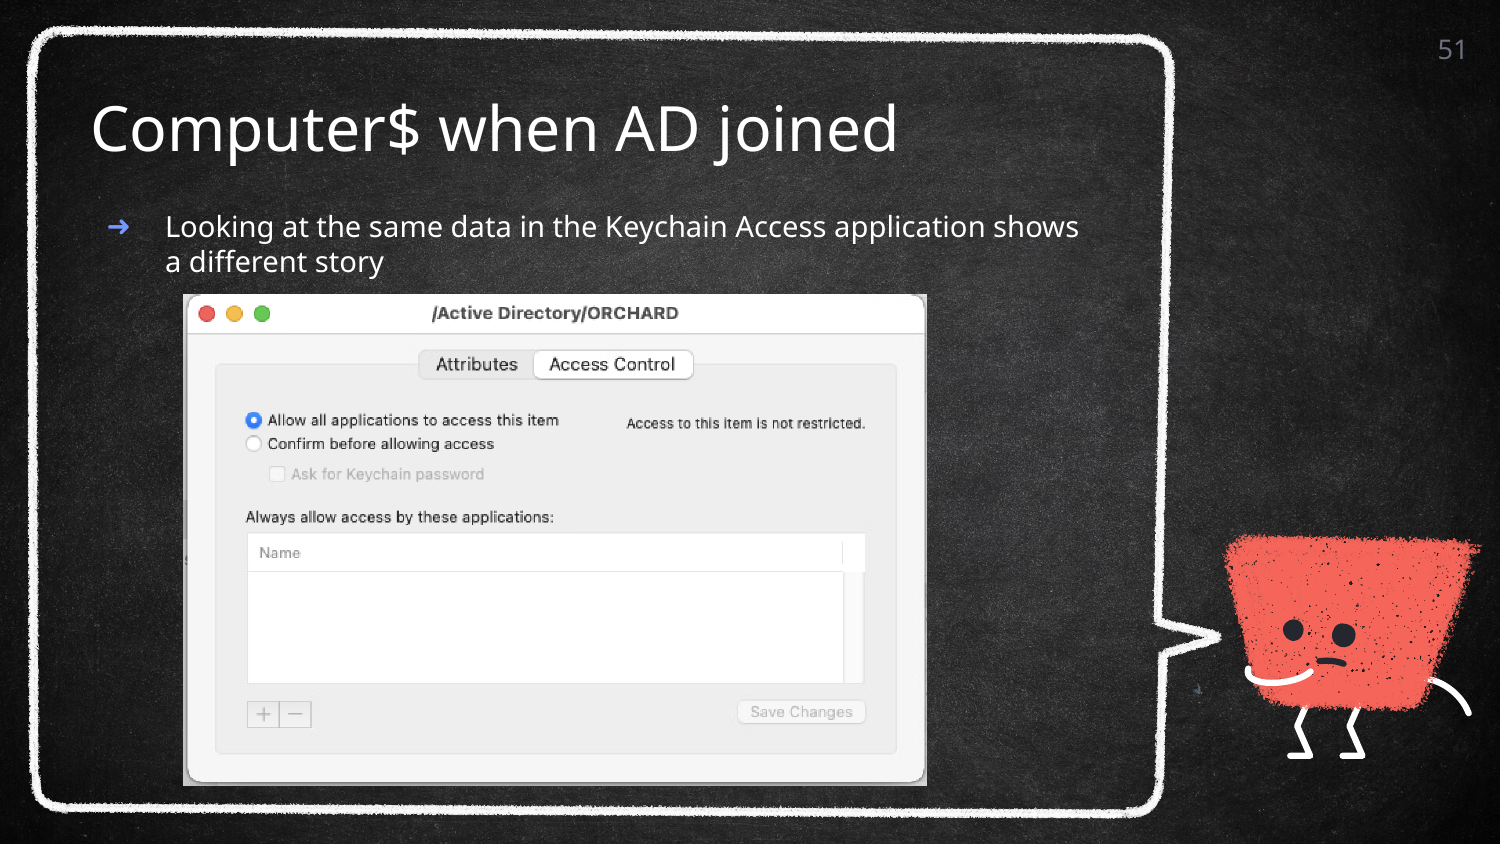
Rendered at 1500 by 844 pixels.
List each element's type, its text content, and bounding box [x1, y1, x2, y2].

title Computer$ when AD joined [89, 97, 1102, 163]
slide_number 51 [1378, 32, 1469, 98]
picture [0, 0, 1500, 844]
text_box Looking at the same data in the Keychain Access application shows a different story [89, 208, 1102, 750]
